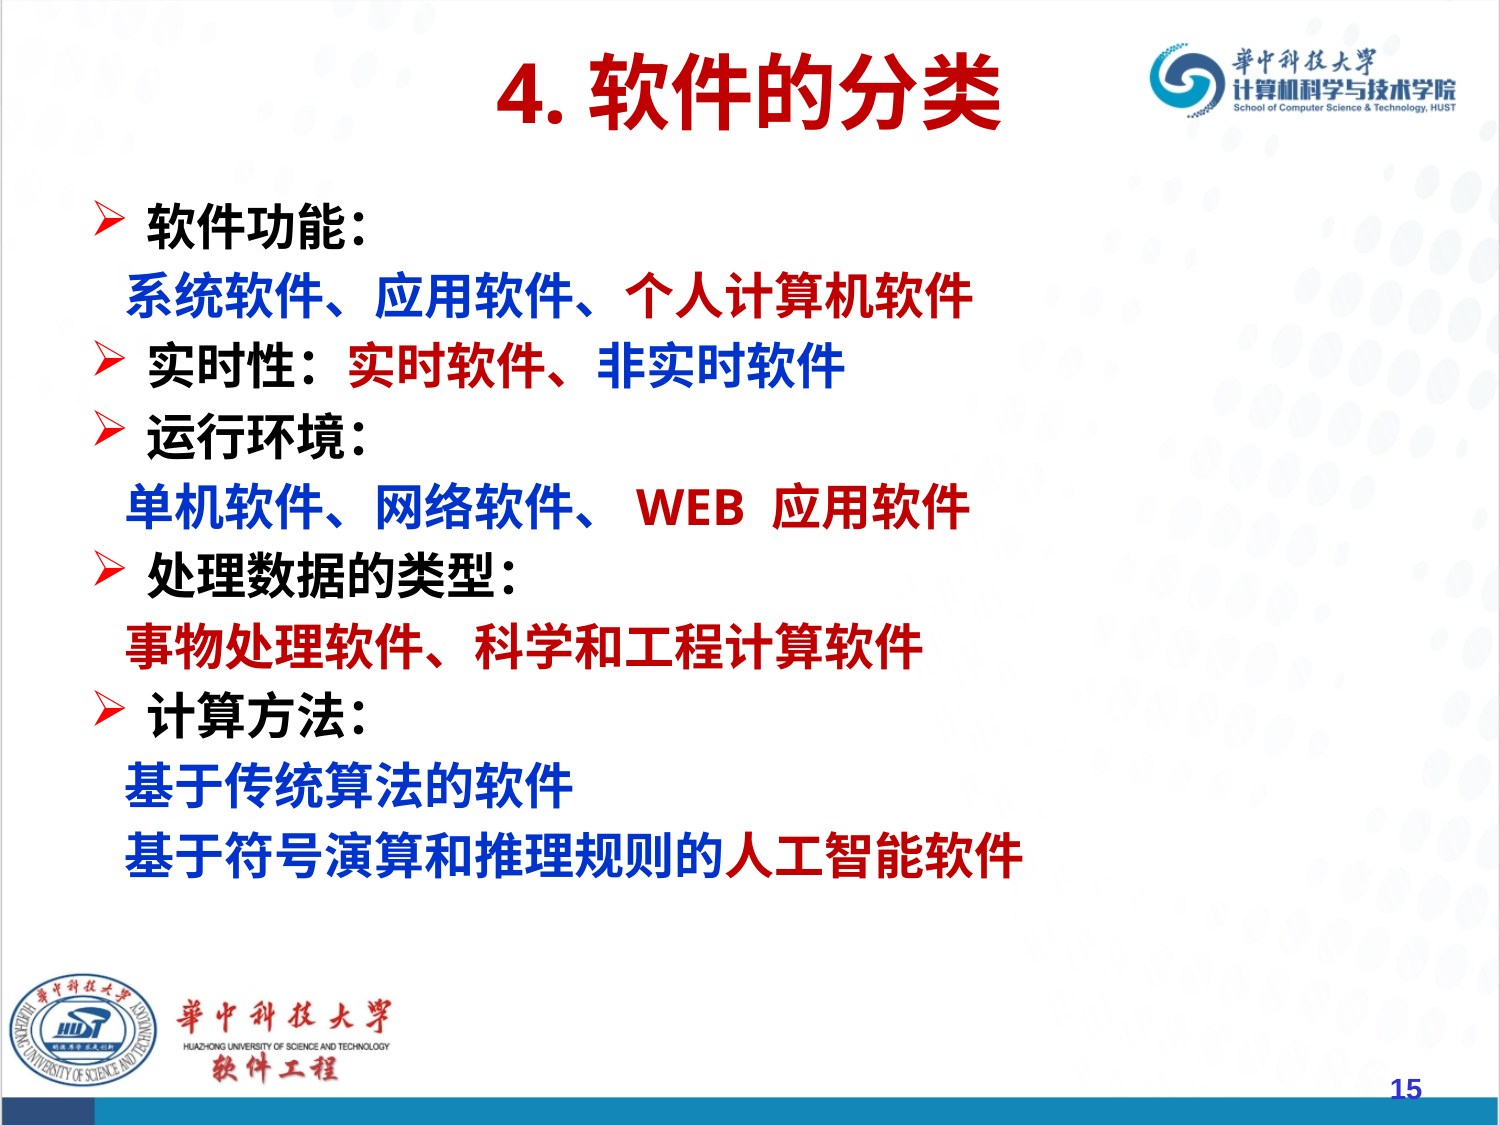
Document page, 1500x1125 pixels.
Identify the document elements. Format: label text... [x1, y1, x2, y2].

picture [0, 0, 1500, 1125]
list 软件功能： 系统软件、应用软件、个人计算机软件 实时性：实时软件、非实时软件 运行环境： 单机软件、网络软件、WEB 应用软件 处理数据的类型： 事物处理软件、科学和工程计算软件 计算方法： 基于传统算法的软件 基于符号演算和推理规则的人工智能软件 [75, 187, 1425, 1050]
title 4.软件的分类 [75, 24, 1425, 155]
slide_number 15 [1087, 1062, 1438, 1103]
